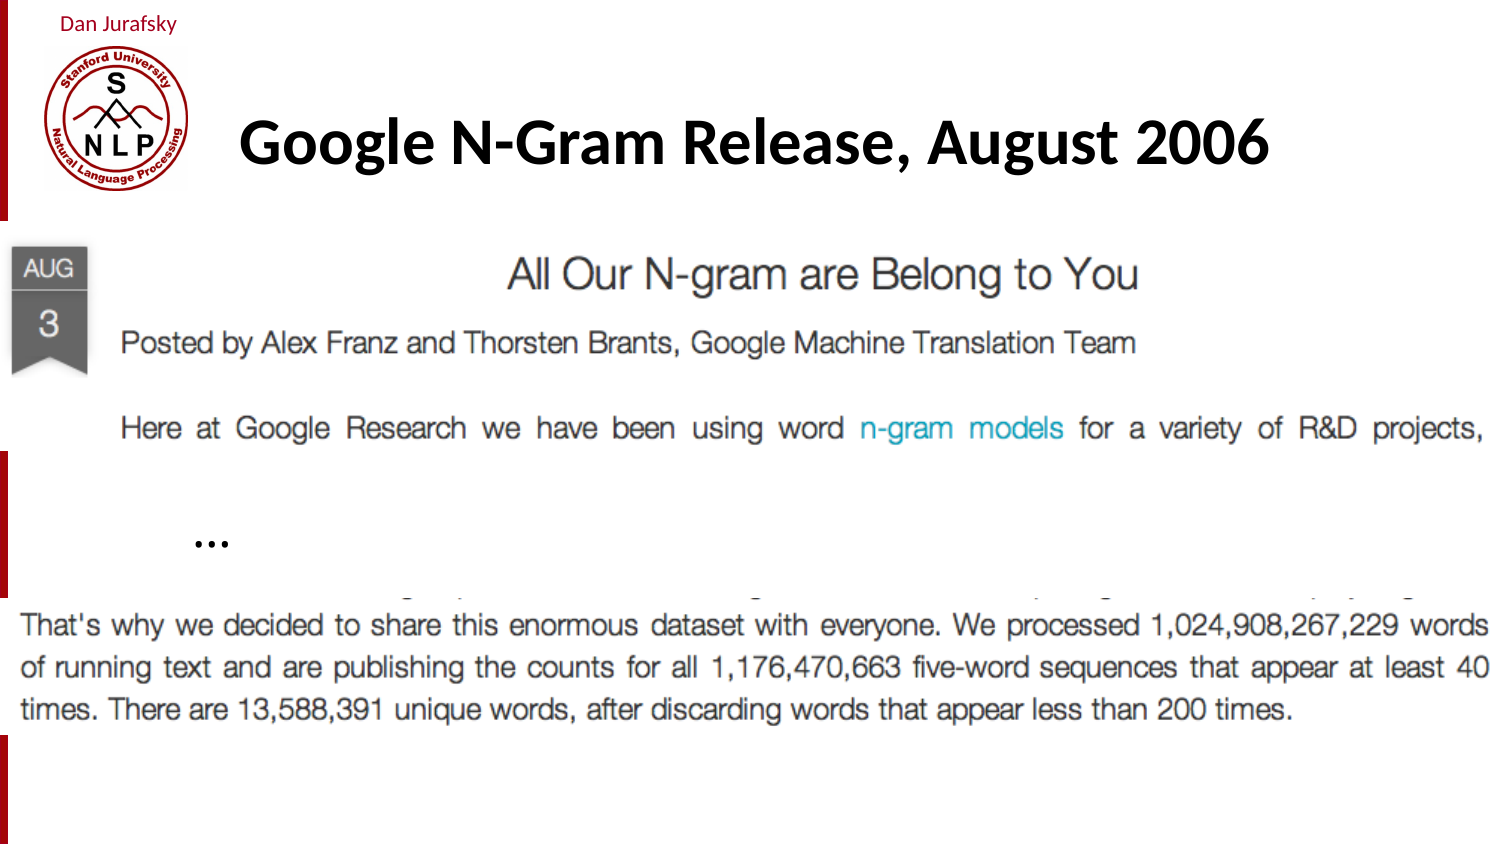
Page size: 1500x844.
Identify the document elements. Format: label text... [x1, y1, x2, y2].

text_box … [177, 489, 247, 565]
picture [0, 221, 1500, 451]
picture [0, 598, 1500, 735]
picture [44, 46, 188, 191]
text_box Google N-Gram Release, August 2006 [224, 63, 1500, 185]
